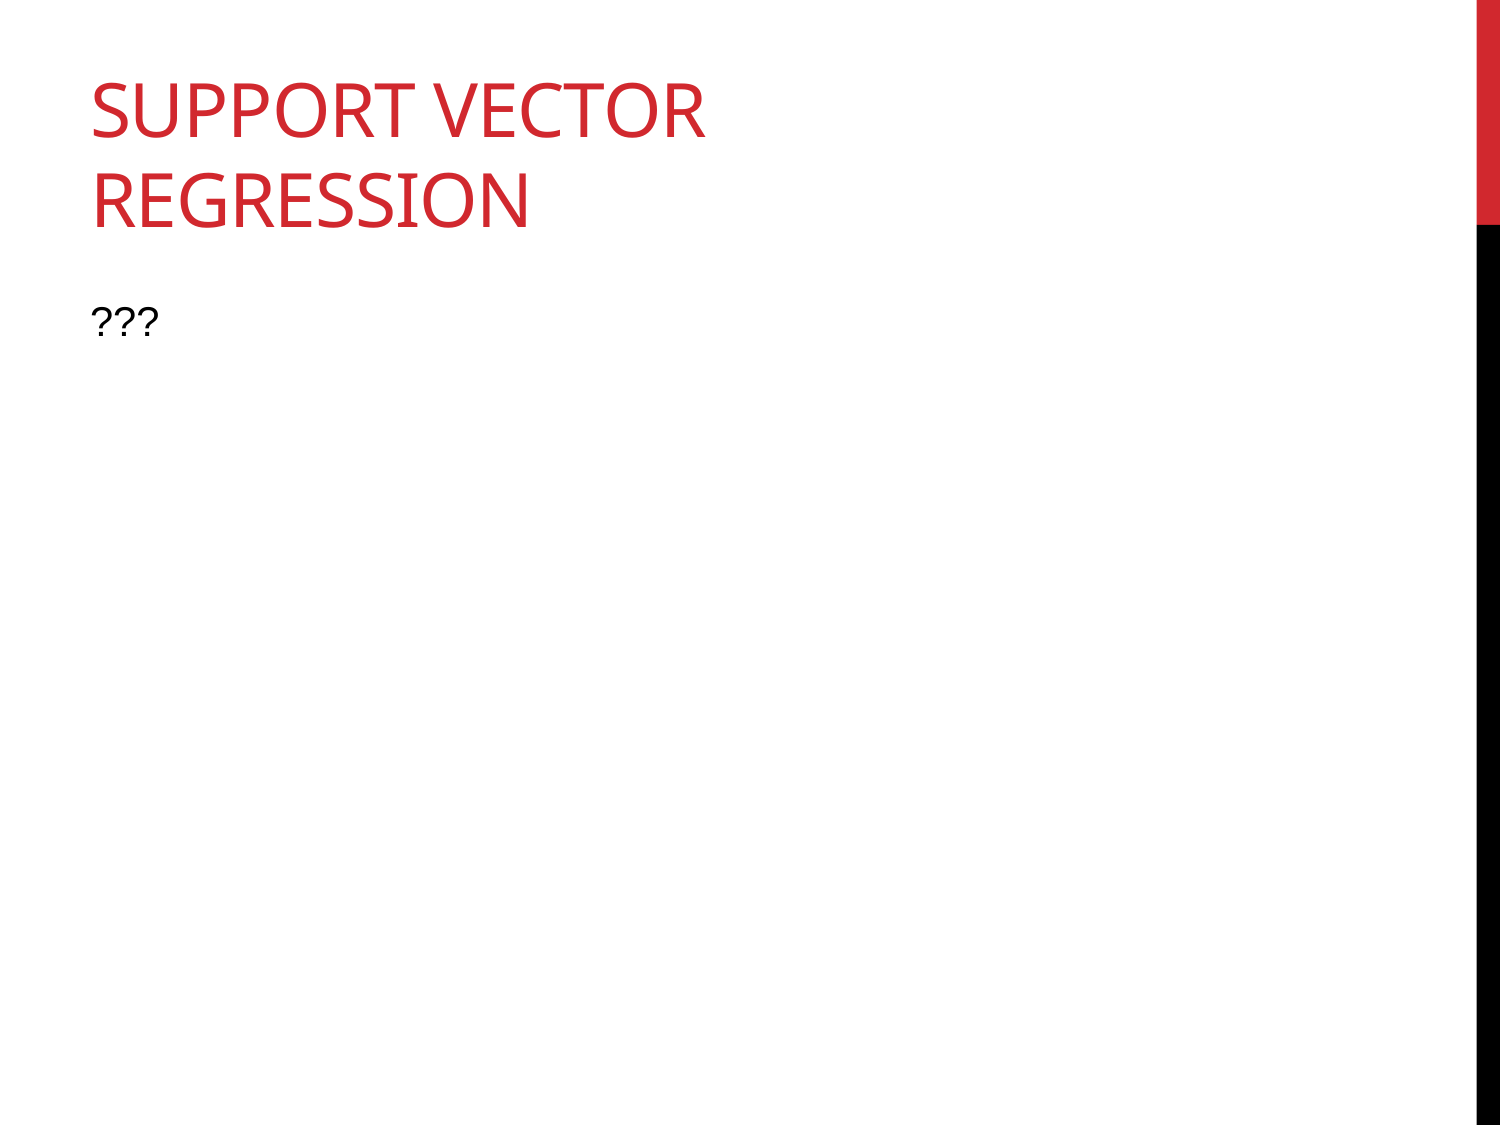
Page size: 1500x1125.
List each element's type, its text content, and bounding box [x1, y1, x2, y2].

list ??? [75, 287, 1325, 1005]
title Support Vector Regression [75, 25, 1025, 250]
